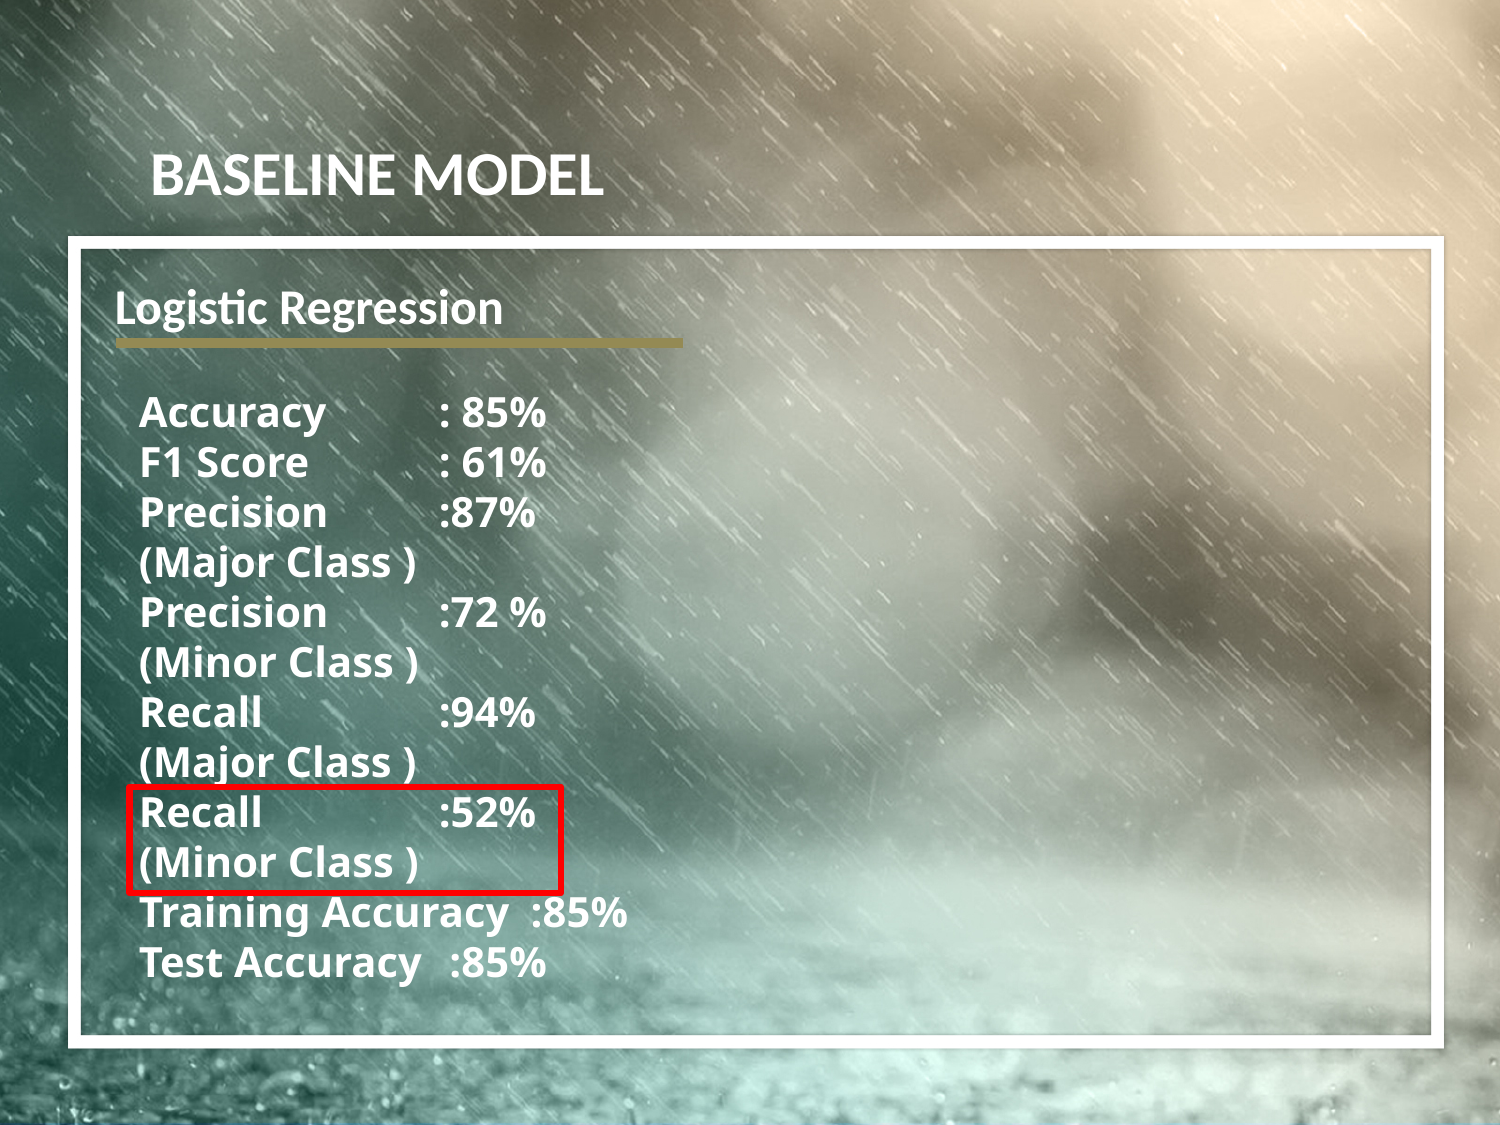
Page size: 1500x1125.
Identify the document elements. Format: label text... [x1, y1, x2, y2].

text_box Accuracy : 85% F1 Score : 61% Precision :87% (Major Class ) Precision :72 % (Minor Class ) Recall :94% (Major Class ) Recall :52% (Minor Class ) Training Accuracy :85% Test Accuracy :85% [123, 378, 656, 994]
text_box Logistic Regression [100, 267, 857, 342]
text_box BASELINE MODEL [0, 125, 762, 216]
picture [0, 0, 1500, 1125]
text_box [127, 785, 563, 895]
